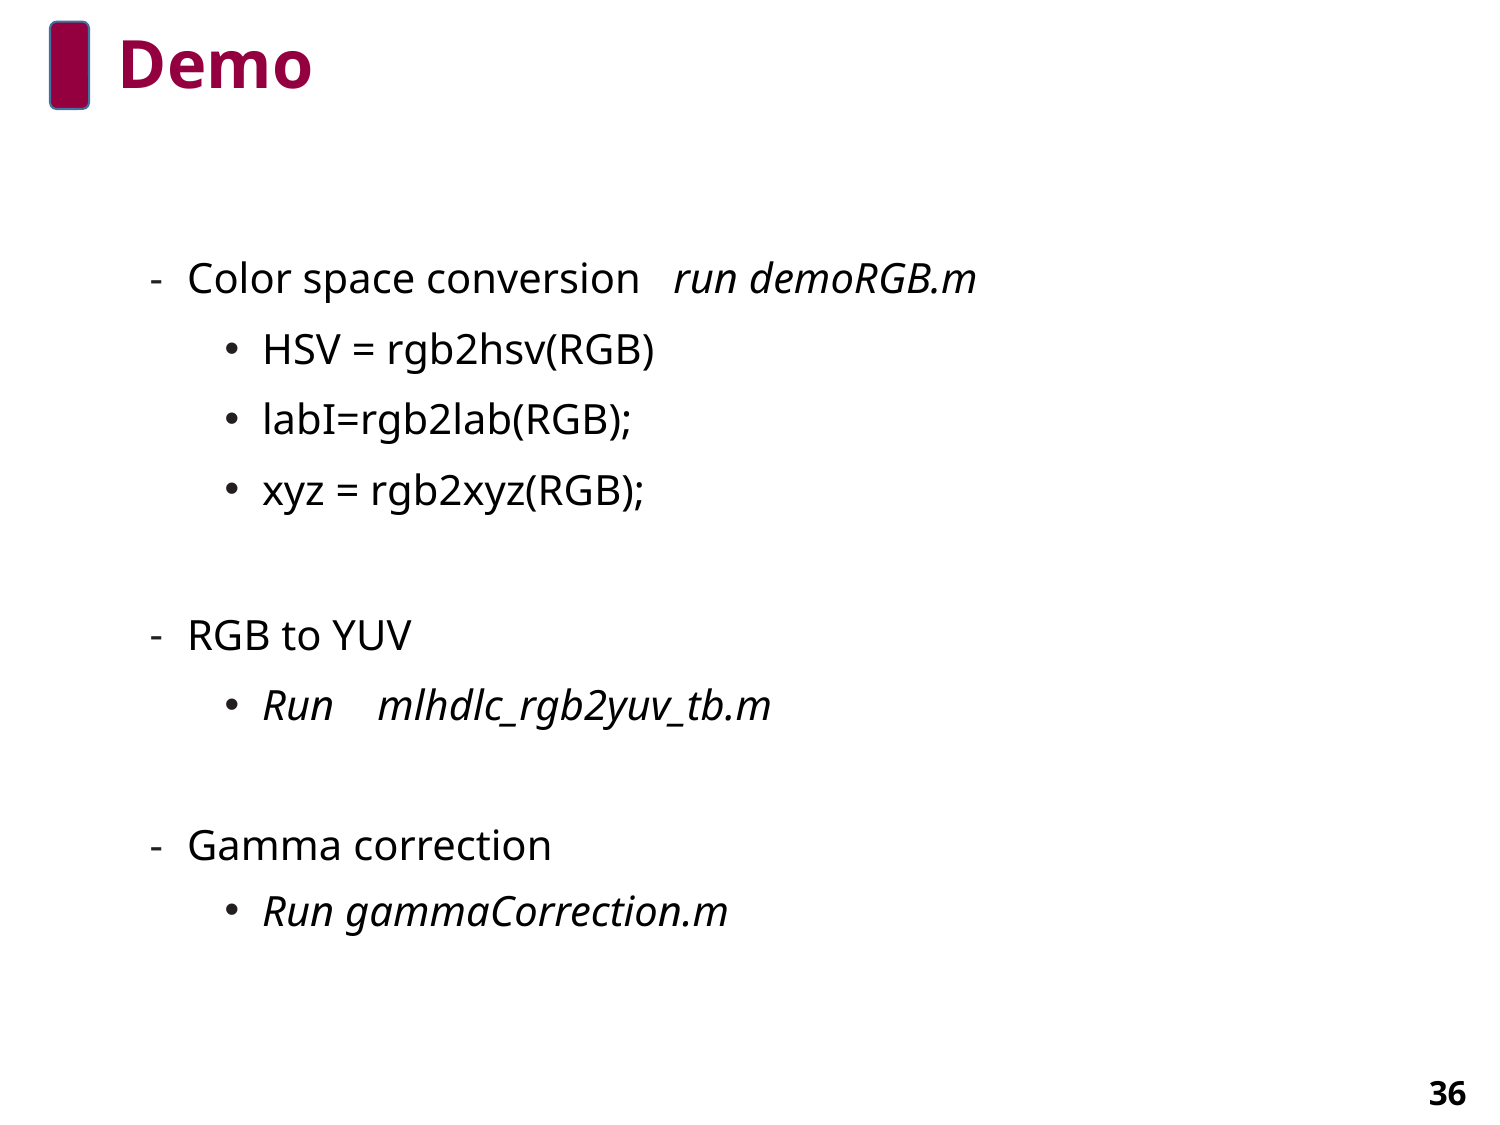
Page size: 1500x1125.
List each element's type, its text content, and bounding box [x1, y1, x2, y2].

slide_number 36 [1384, 1065, 1500, 1125]
title Demo [103, 23, 1397, 111]
list Color space conversion run demoRGB.m HSV = rgb2hsv(RGB) labI=rgb2lab(RGB); xyz = rgb2xyz(RGB); RGB to YUV Run mlhdlc_rgb2yuv_tb.m Gamma correction Run gammaCorrection.m [103, 164, 1385, 1012]
